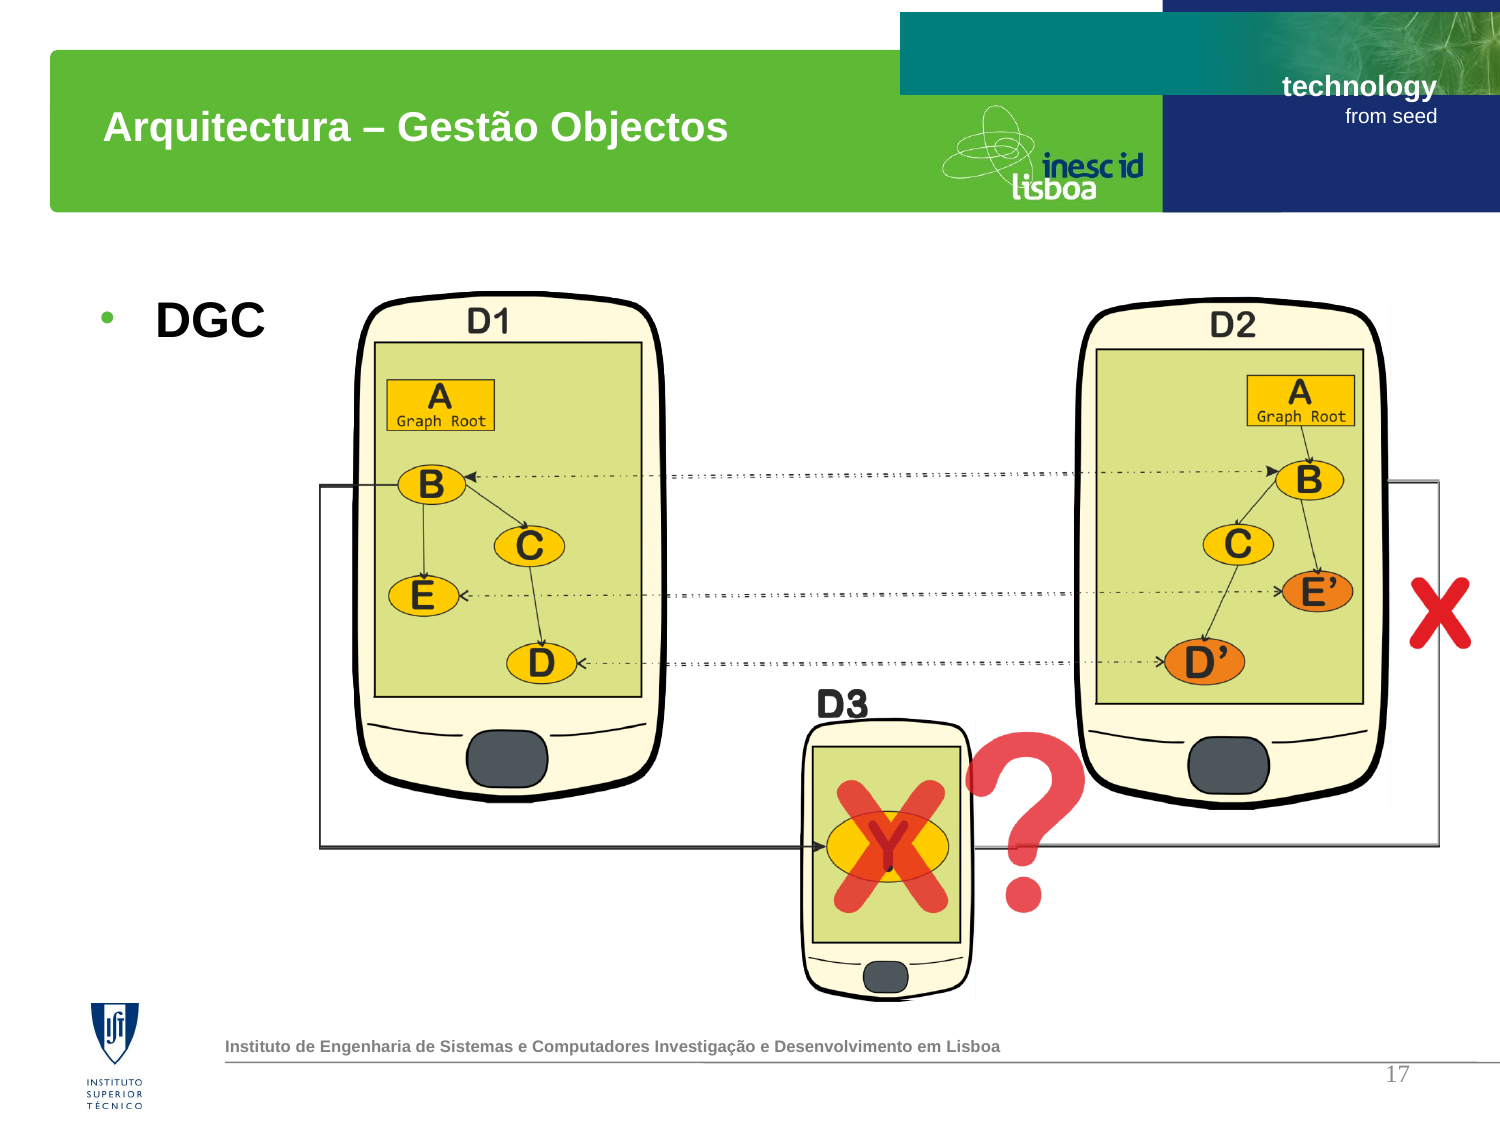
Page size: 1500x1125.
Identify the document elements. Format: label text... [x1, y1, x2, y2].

picture [1390, 83, 1397, 93]
picture [1364, 83, 1371, 93]
slide_number 17 [1074, 1042, 1426, 1103]
picture [1348, 83, 1354, 95]
picture [1330, 83, 1336, 95]
picture [937, 99, 1150, 205]
picture [87, 1003, 142, 1109]
picture [900, 12, 1500, 95]
picture [317, 290, 1471, 1002]
title Arquitectura – Gestão Objectos [87, 49, 888, 201]
text_box DGC [83, 249, 1500, 975]
picture [1408, 83, 1415, 93]
